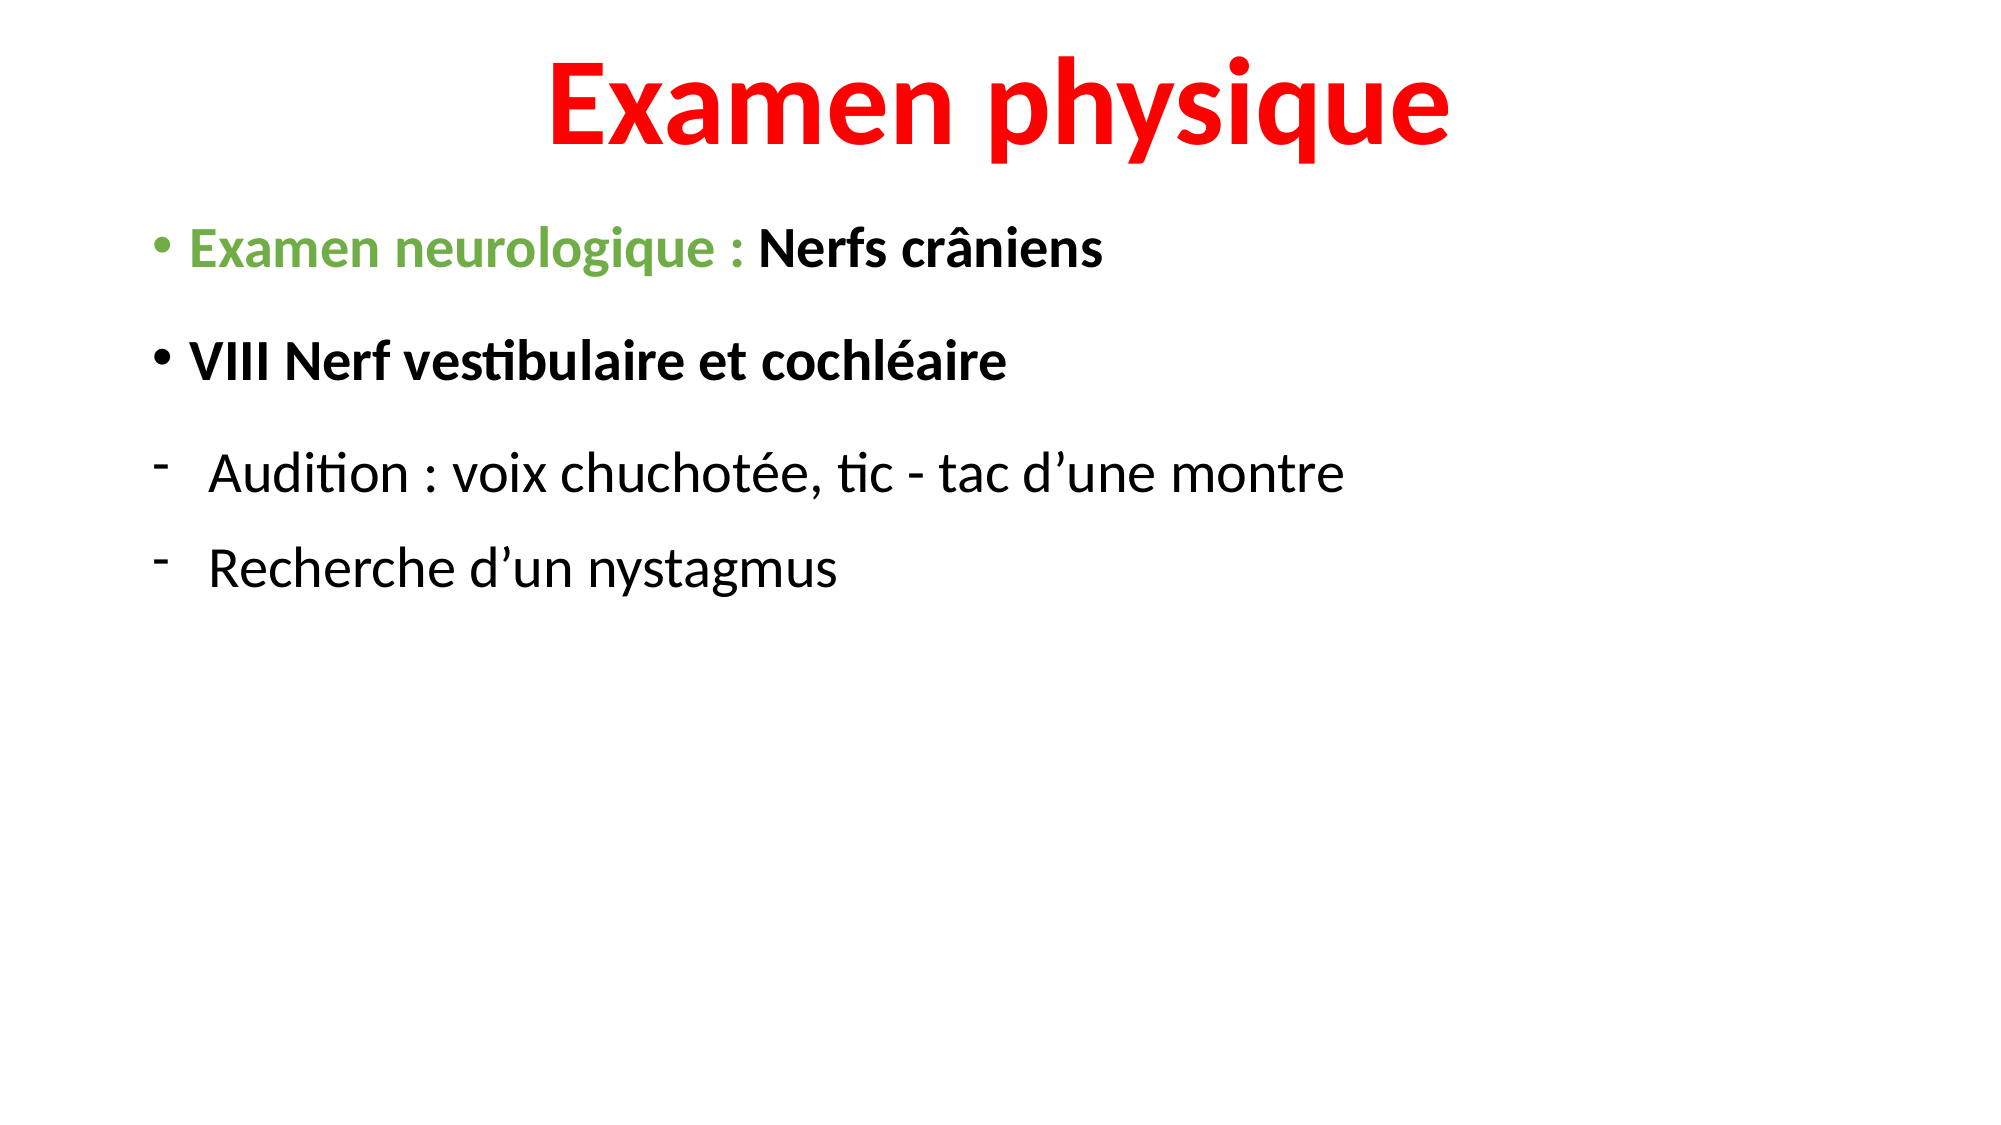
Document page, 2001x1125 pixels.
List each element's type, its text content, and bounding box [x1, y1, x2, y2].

list Examen neurologique : Nerfs crâniens VIII Nerf vestibulaire et cochléaire Audition : voix chuchotée, tic - tac d’une montre Recherche d’un nystagmus [137, 197, 1863, 1110]
title Examen physique [137, 0, 1863, 193]
